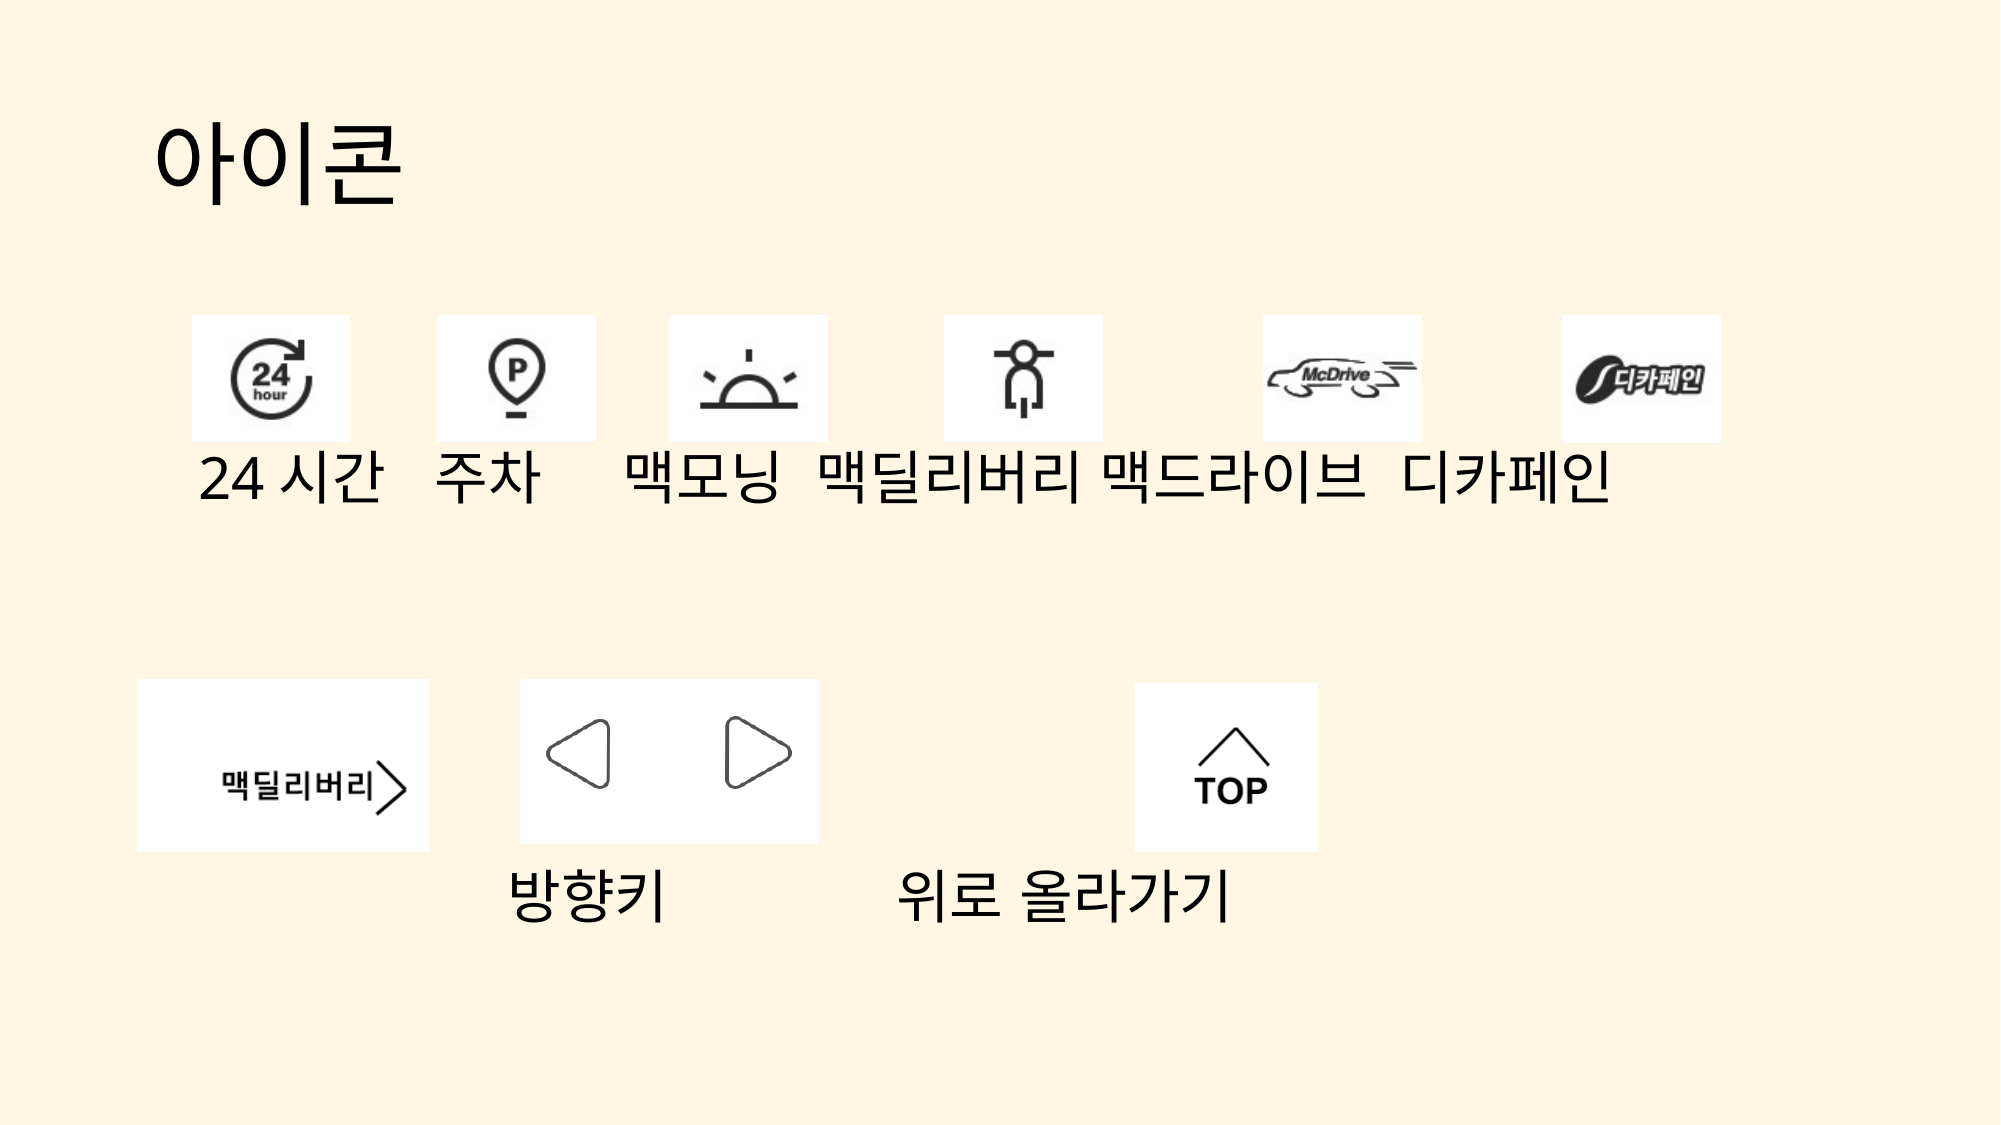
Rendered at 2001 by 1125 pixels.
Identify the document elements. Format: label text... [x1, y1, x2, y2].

picture [669, 315, 828, 442]
picture [1263, 315, 1422, 442]
picture [944, 315, 1103, 442]
picture [520, 679, 819, 844]
picture [437, 315, 596, 442]
picture [136, 679, 430, 852]
picture [1134, 682, 1318, 852]
list 24시간 주차 맥모닝 맥딜리버리 맥드라이브 디카페인 방향키 위로 올라가기 [137, 441, 1863, 1014]
picture [192, 315, 350, 442]
title 아이콘 [137, 59, 1863, 278]
picture [1562, 315, 1721, 443]
